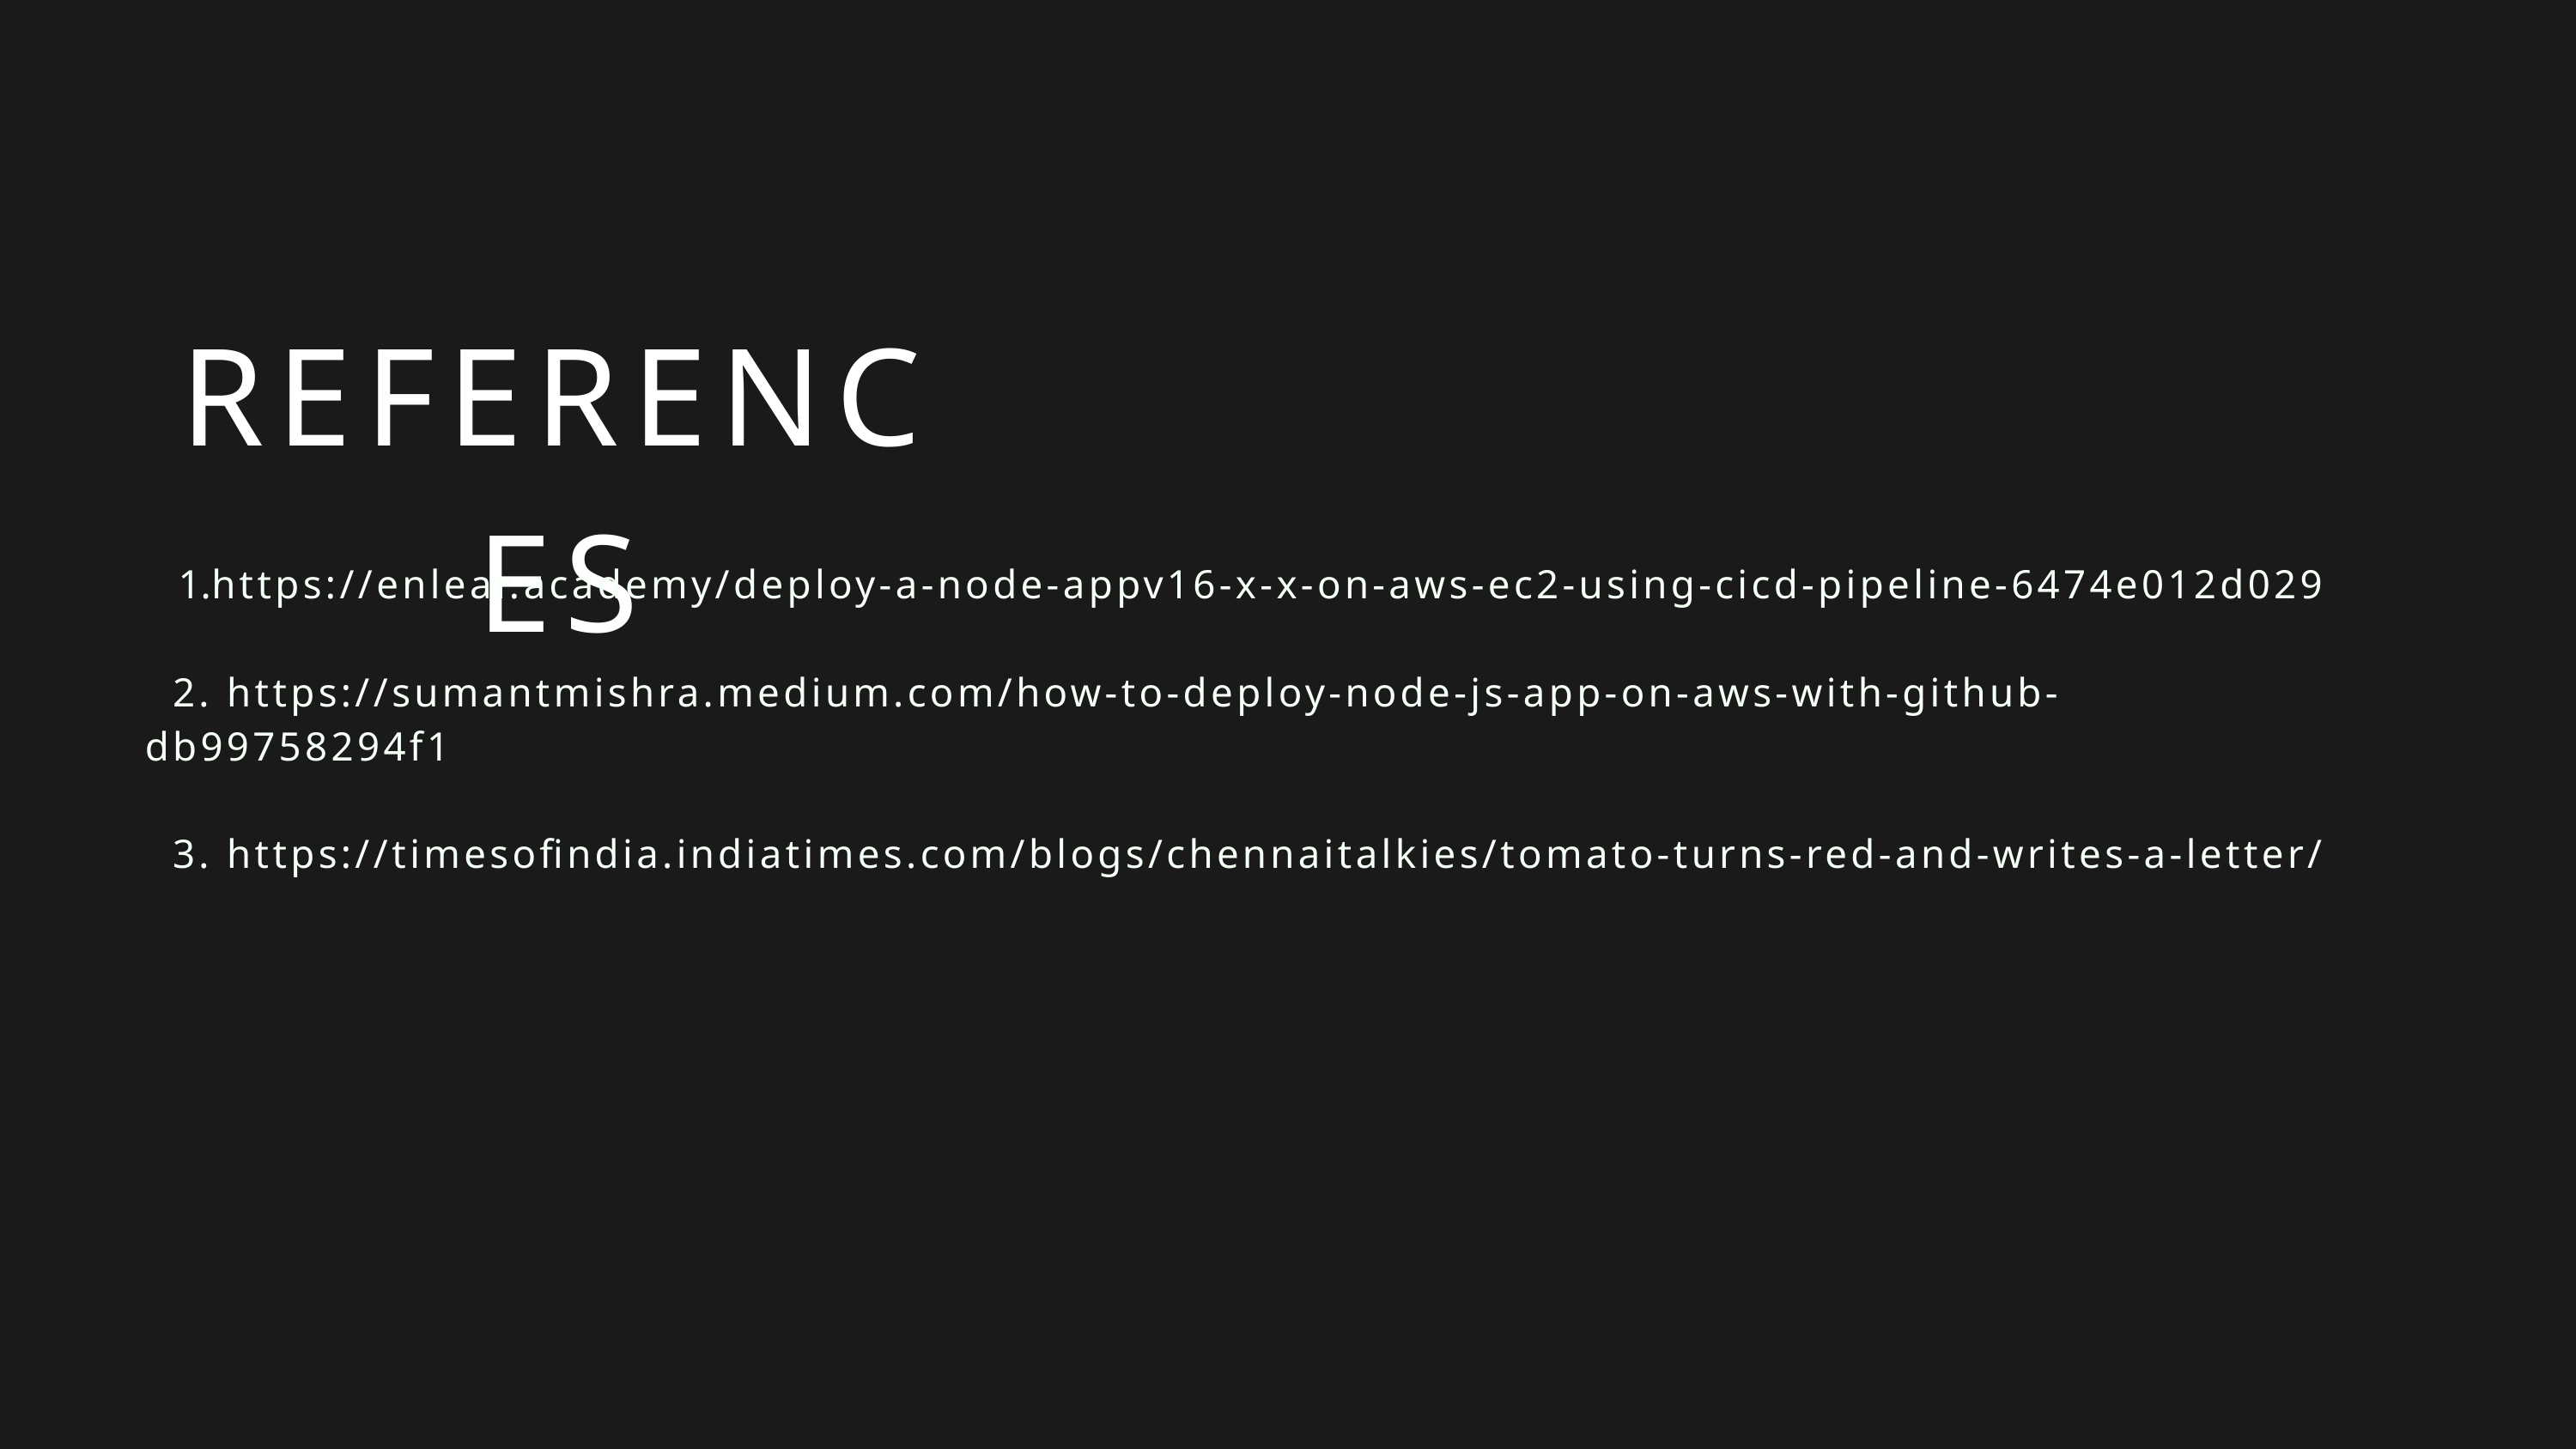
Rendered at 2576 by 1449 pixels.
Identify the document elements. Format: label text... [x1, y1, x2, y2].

text_box https://enlear.academy/deploy-a-node-appv16-x-x-on-aws-ec2-using-cicd-pipeline-6474e012d029 2. https://sumantmishra.medium.com/how-to-deploy-node-js-app-on-aws-with-github- db99758294f1 3. https://timesofindia.indiatimes.com/blogs/chennaitalkies/tomato-turns-red-and-writes-a-letter/ [144, 552, 2432, 876]
text_box REFERENCES [144, 287, 971, 552]
